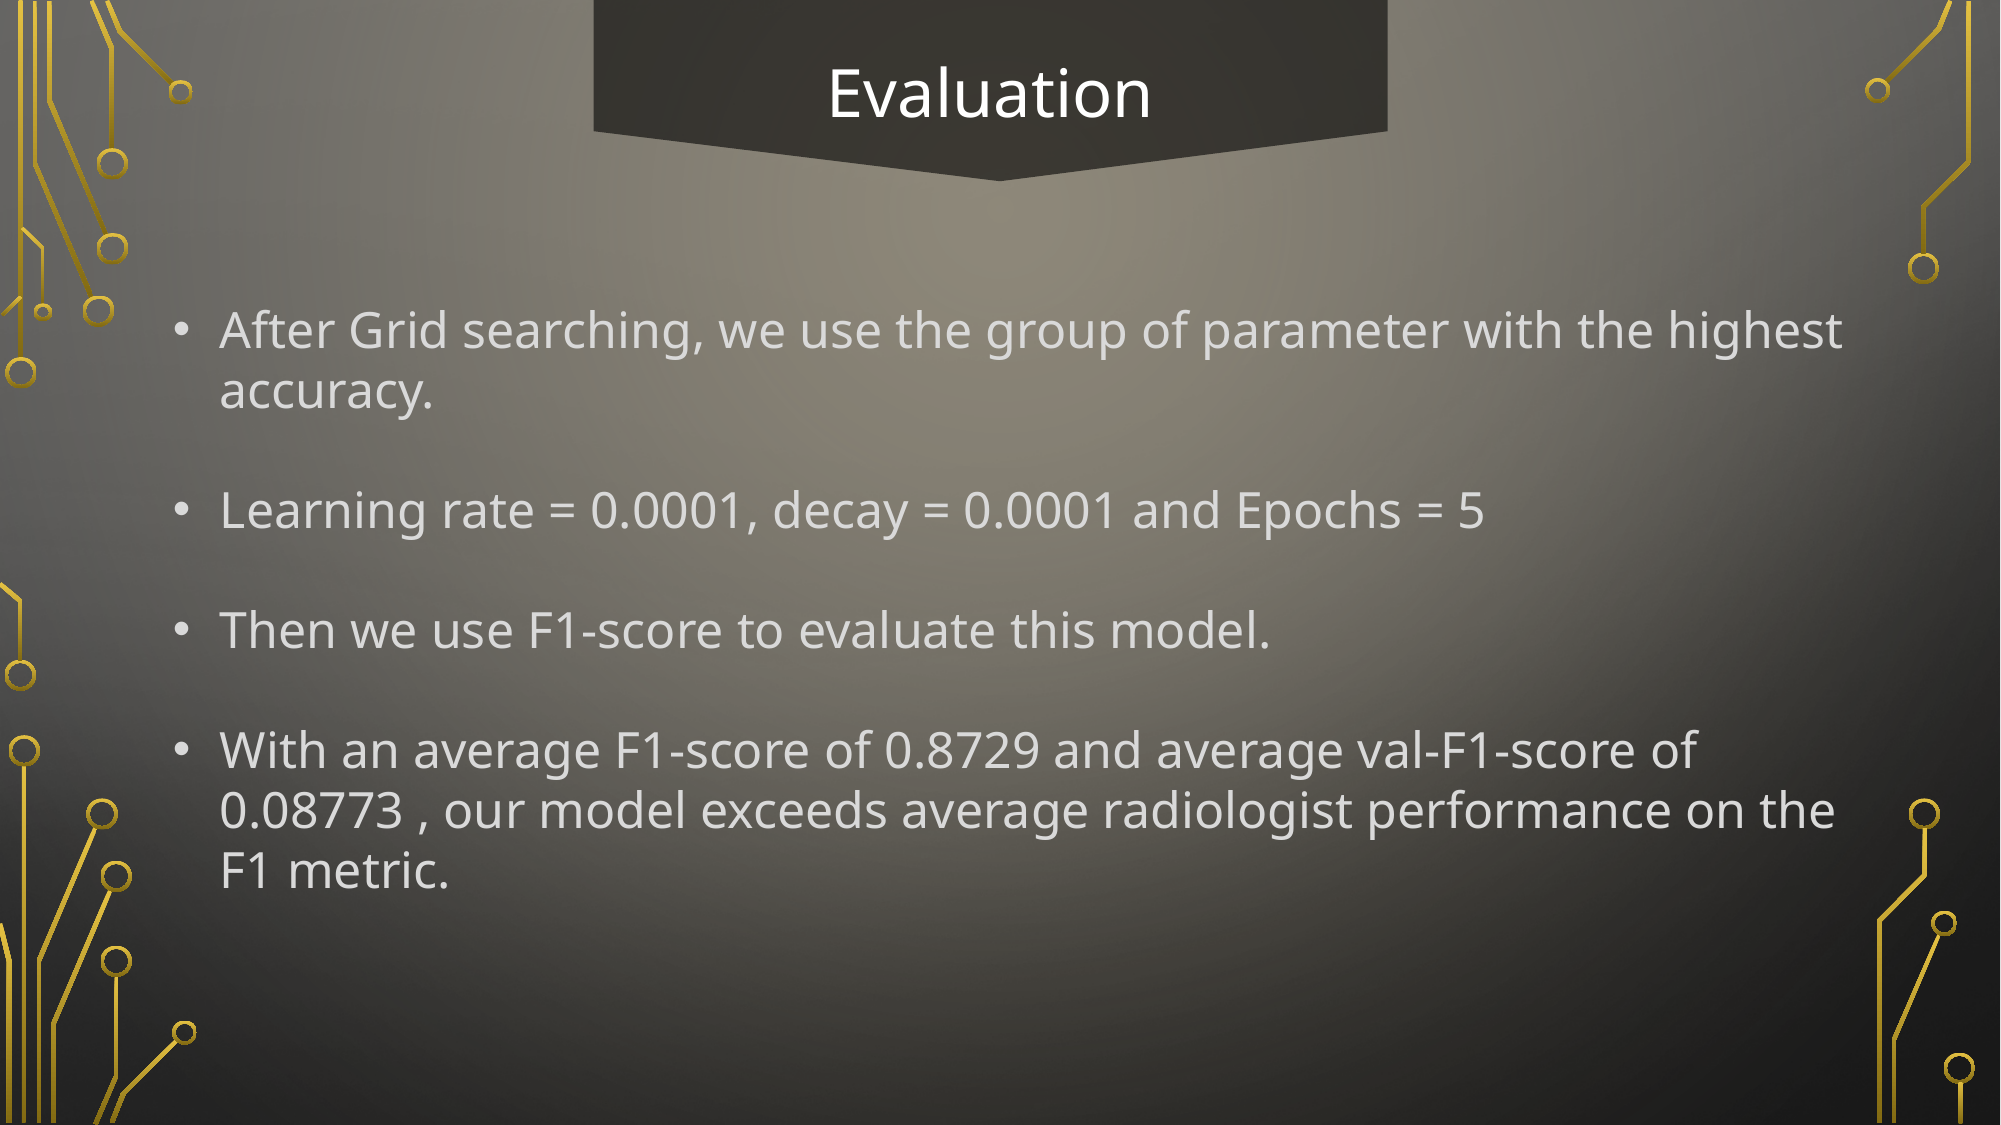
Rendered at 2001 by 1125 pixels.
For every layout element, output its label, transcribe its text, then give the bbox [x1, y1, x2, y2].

text_box Evaluation [592, 0, 1389, 183]
text_box After Grid searching, we use the group of parameter with the highest accuracy. Learning rate = 0.0001, decay = 0.0001 and Epochs = 5 Then we use F1-score to evaluate this model. With an average F1-score of 0.8729 and average val-F1-score of 0.08773 , our model exceeds average radiologist performance on the F1 metric. [158, 290, 1862, 1086]
